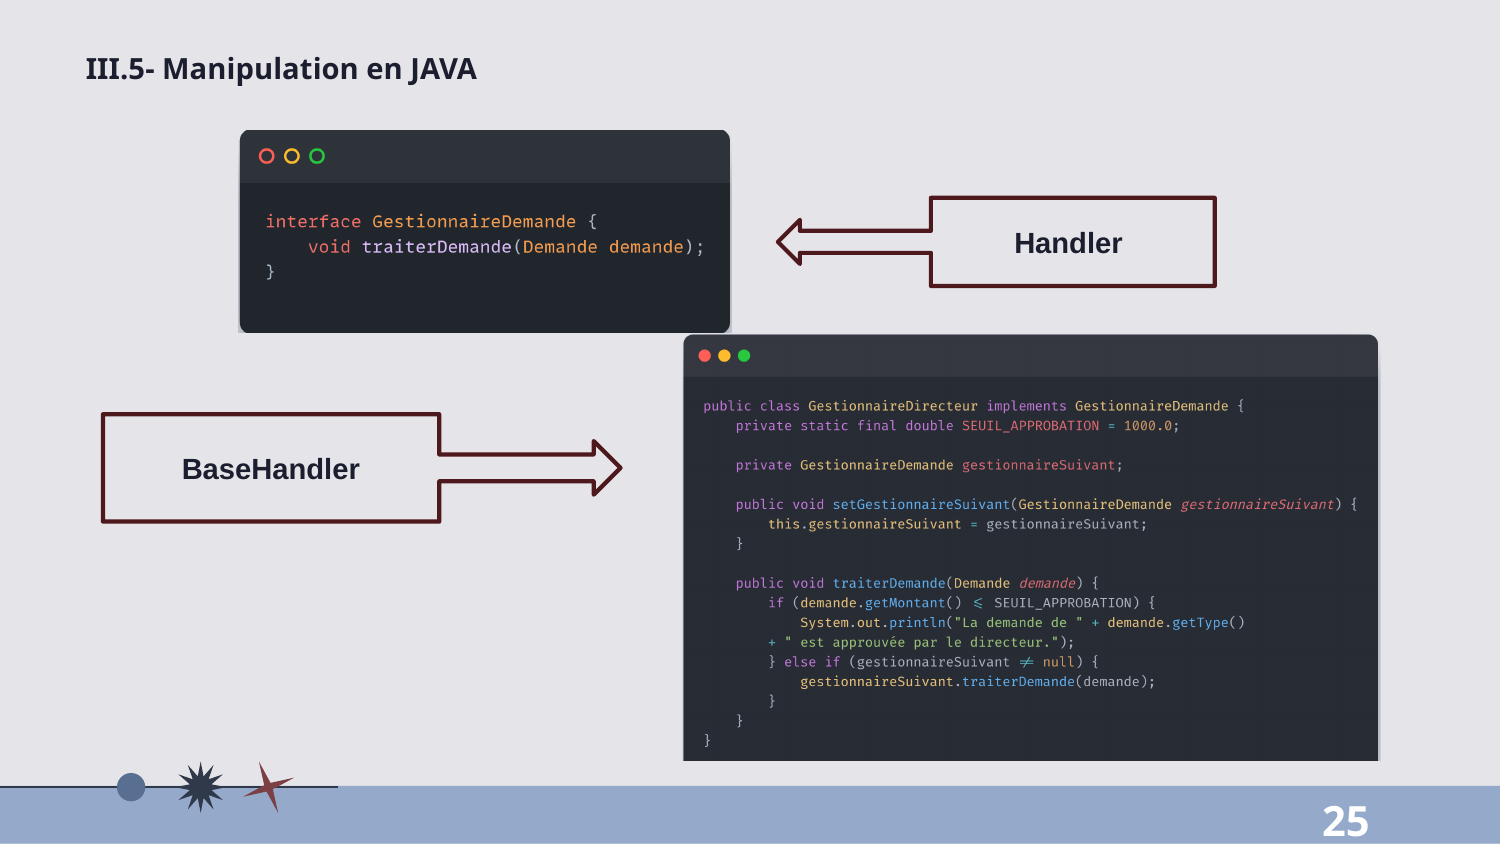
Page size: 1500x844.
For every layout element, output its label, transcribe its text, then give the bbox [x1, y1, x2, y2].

text_box 25 [1307, 781, 1399, 844]
picture [238, 129, 1381, 761]
text_box III.5- Manipulation en JAVA [70, 43, 825, 93]
text_box Handler [775, 195, 1217, 289]
text_box BaseHandler [100, 412, 623, 524]
